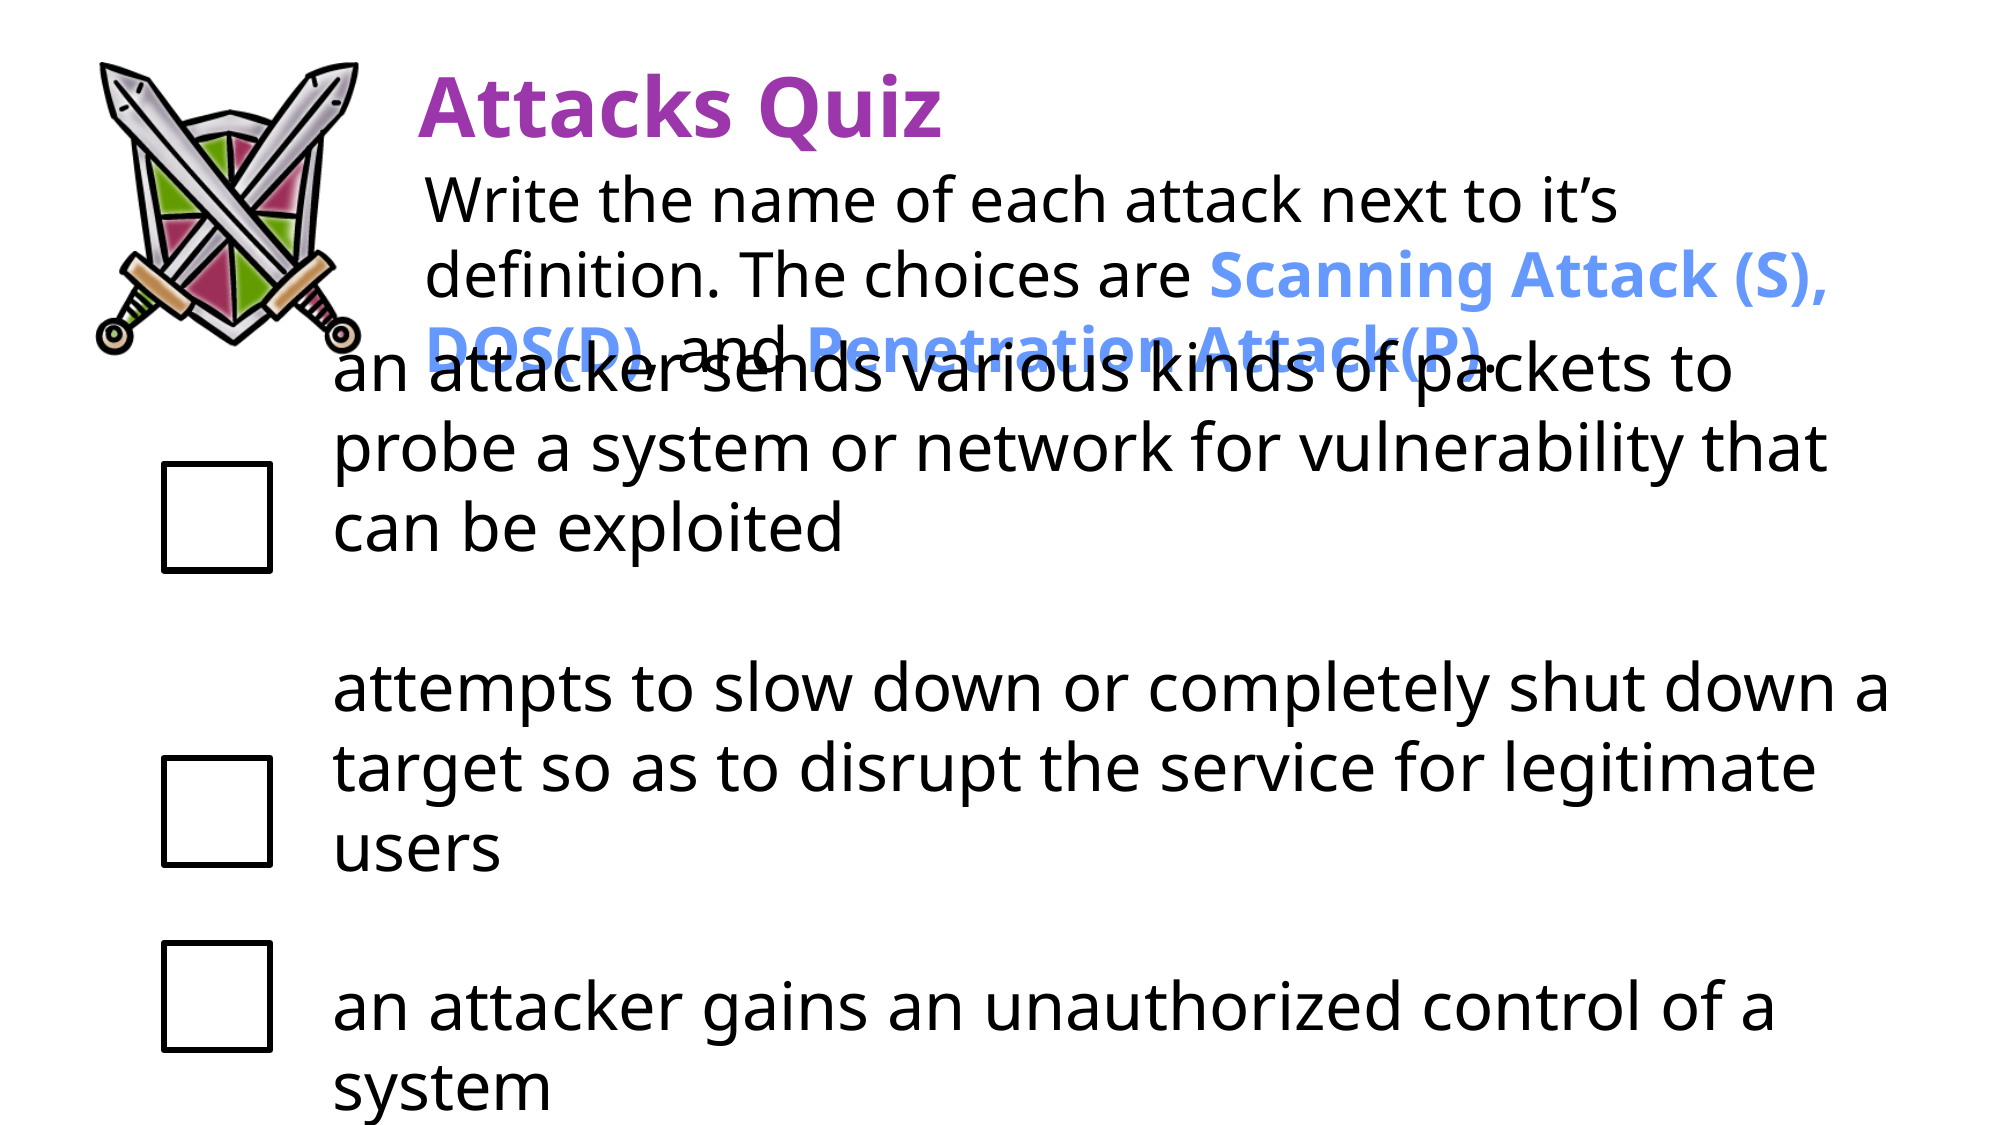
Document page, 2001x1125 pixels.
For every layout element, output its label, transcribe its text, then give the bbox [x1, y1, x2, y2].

text_box [163, 463, 271, 571]
picture [95, 62, 362, 356]
text_box [163, 757, 271, 865]
list Write the name of each attack next to it’s definition. The choices are Scanning Attack (S), DOS(D), and Penetration Attack(P). [405, 140, 1880, 371]
text_box an attacker sends various kinds of packets to probe a system or network for vulnerability that can be exploited attempts to slow down or completely shut down a target so as to disrupt the service for legitimate users an attacker gains an unauthorized control of a system [317, 371, 1949, 1125]
title Attacks Quiz [0, 0, 1532, 173]
text_box [163, 943, 271, 1050]
